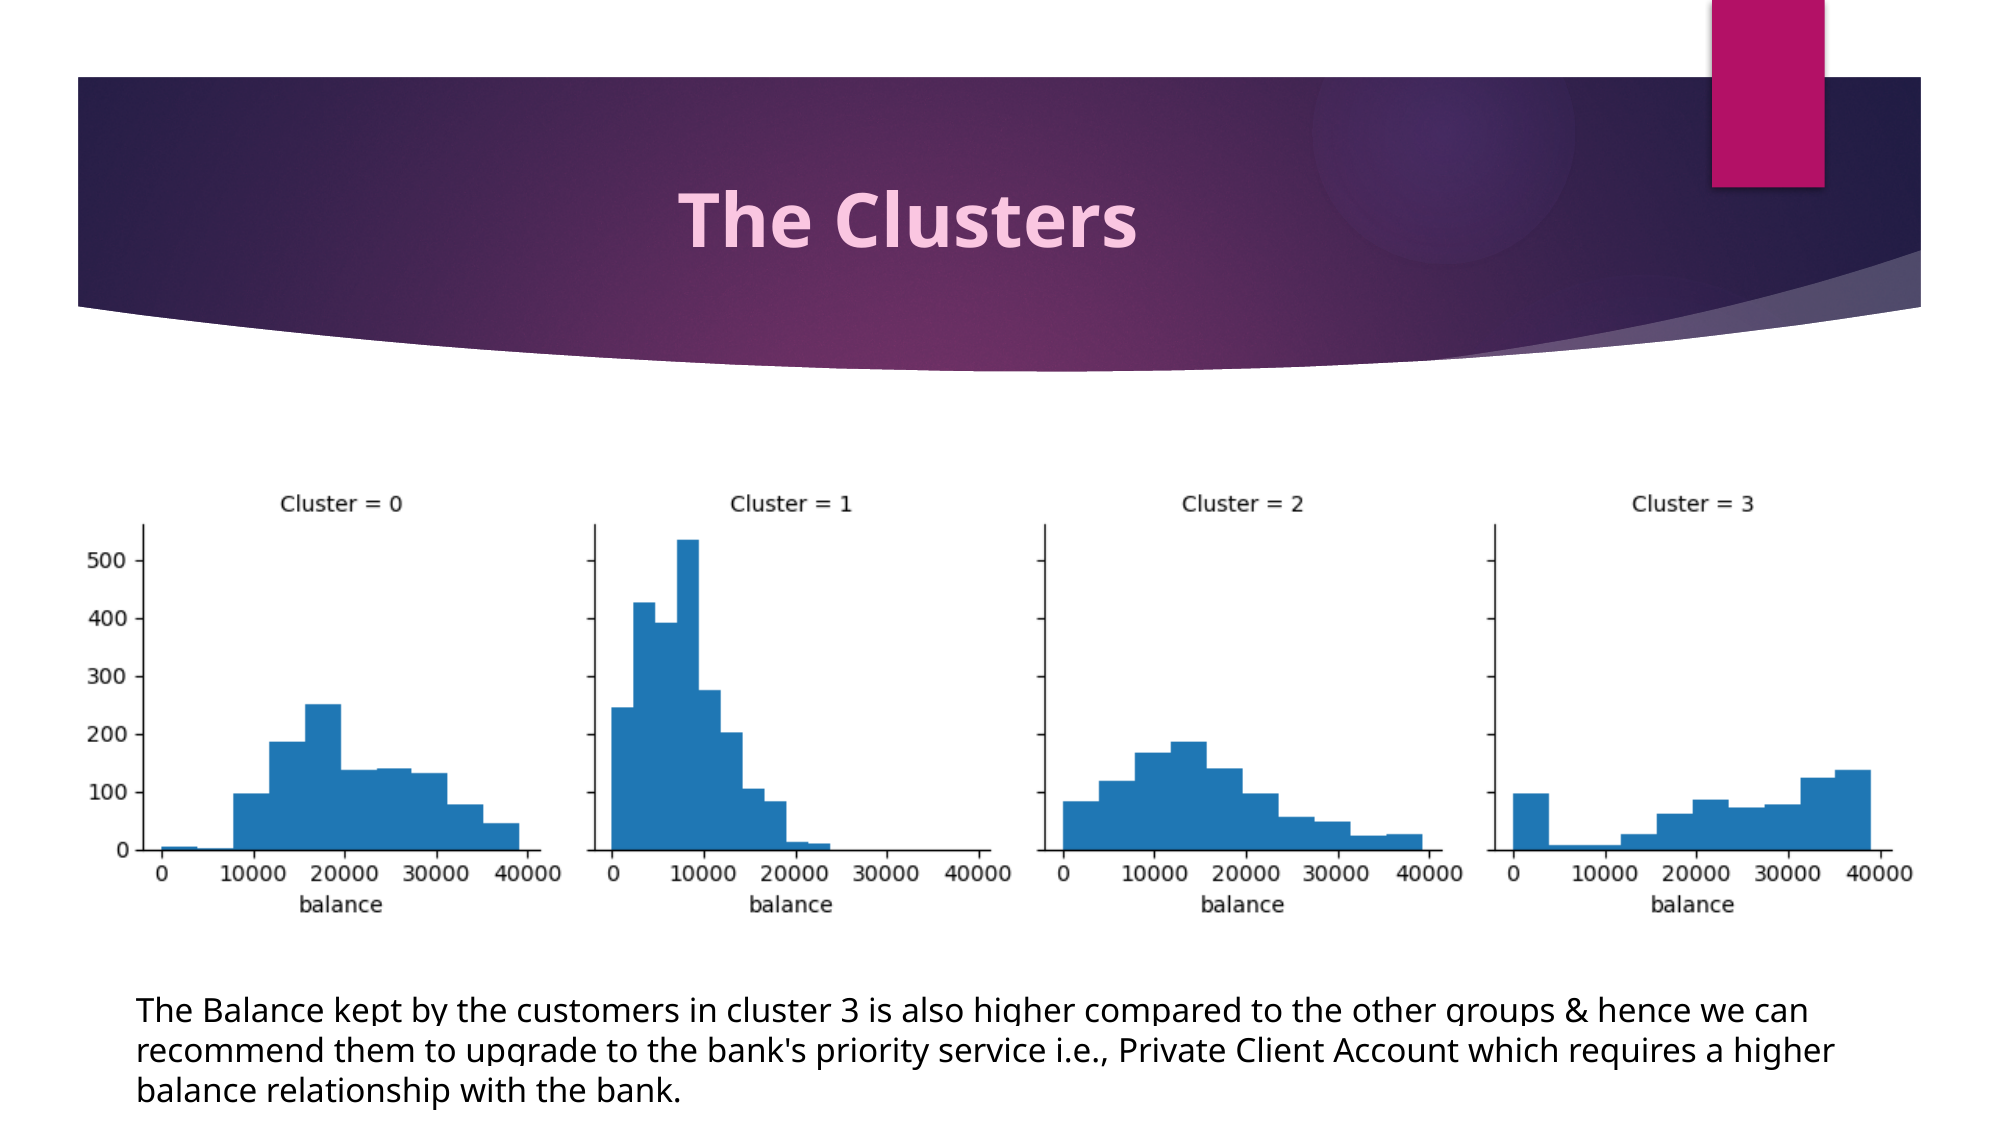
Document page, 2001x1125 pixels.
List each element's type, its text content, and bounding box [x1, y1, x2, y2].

title The Clusters [189, 159, 1627, 276]
picture [70, 479, 1930, 933]
text_box The Balance kept by the customers in cluster 3 is also higher compared to the other groups & hence we can recommend them to upgrade to the bank's priority service i.e., Private Client Account which requires a higher balance relationship with the bank. [121, 981, 1873, 1116]
